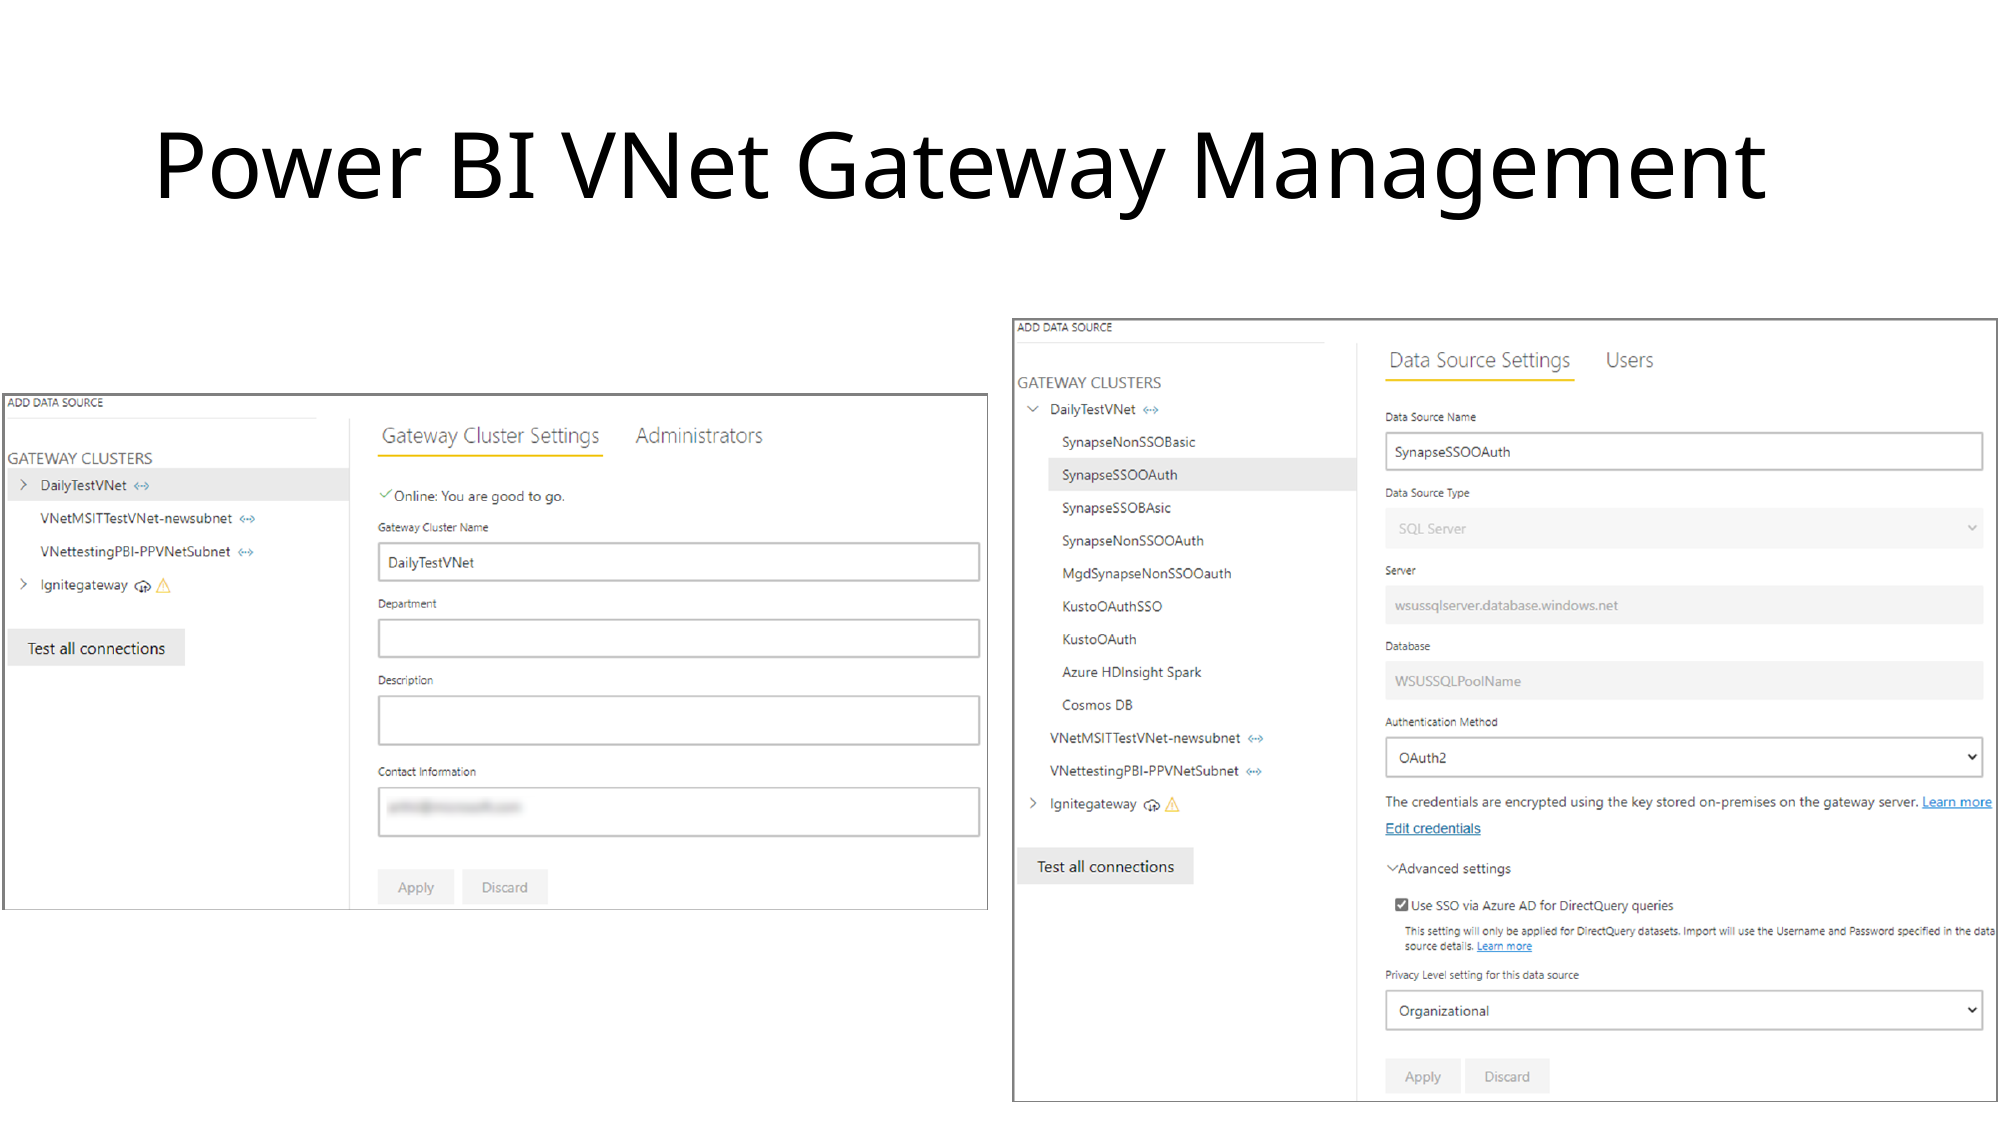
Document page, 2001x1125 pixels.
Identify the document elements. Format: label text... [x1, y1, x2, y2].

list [1012, 318, 1998, 1103]
title Power BI VNet Gateway Management [137, 59, 1863, 278]
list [2, 393, 988, 910]
